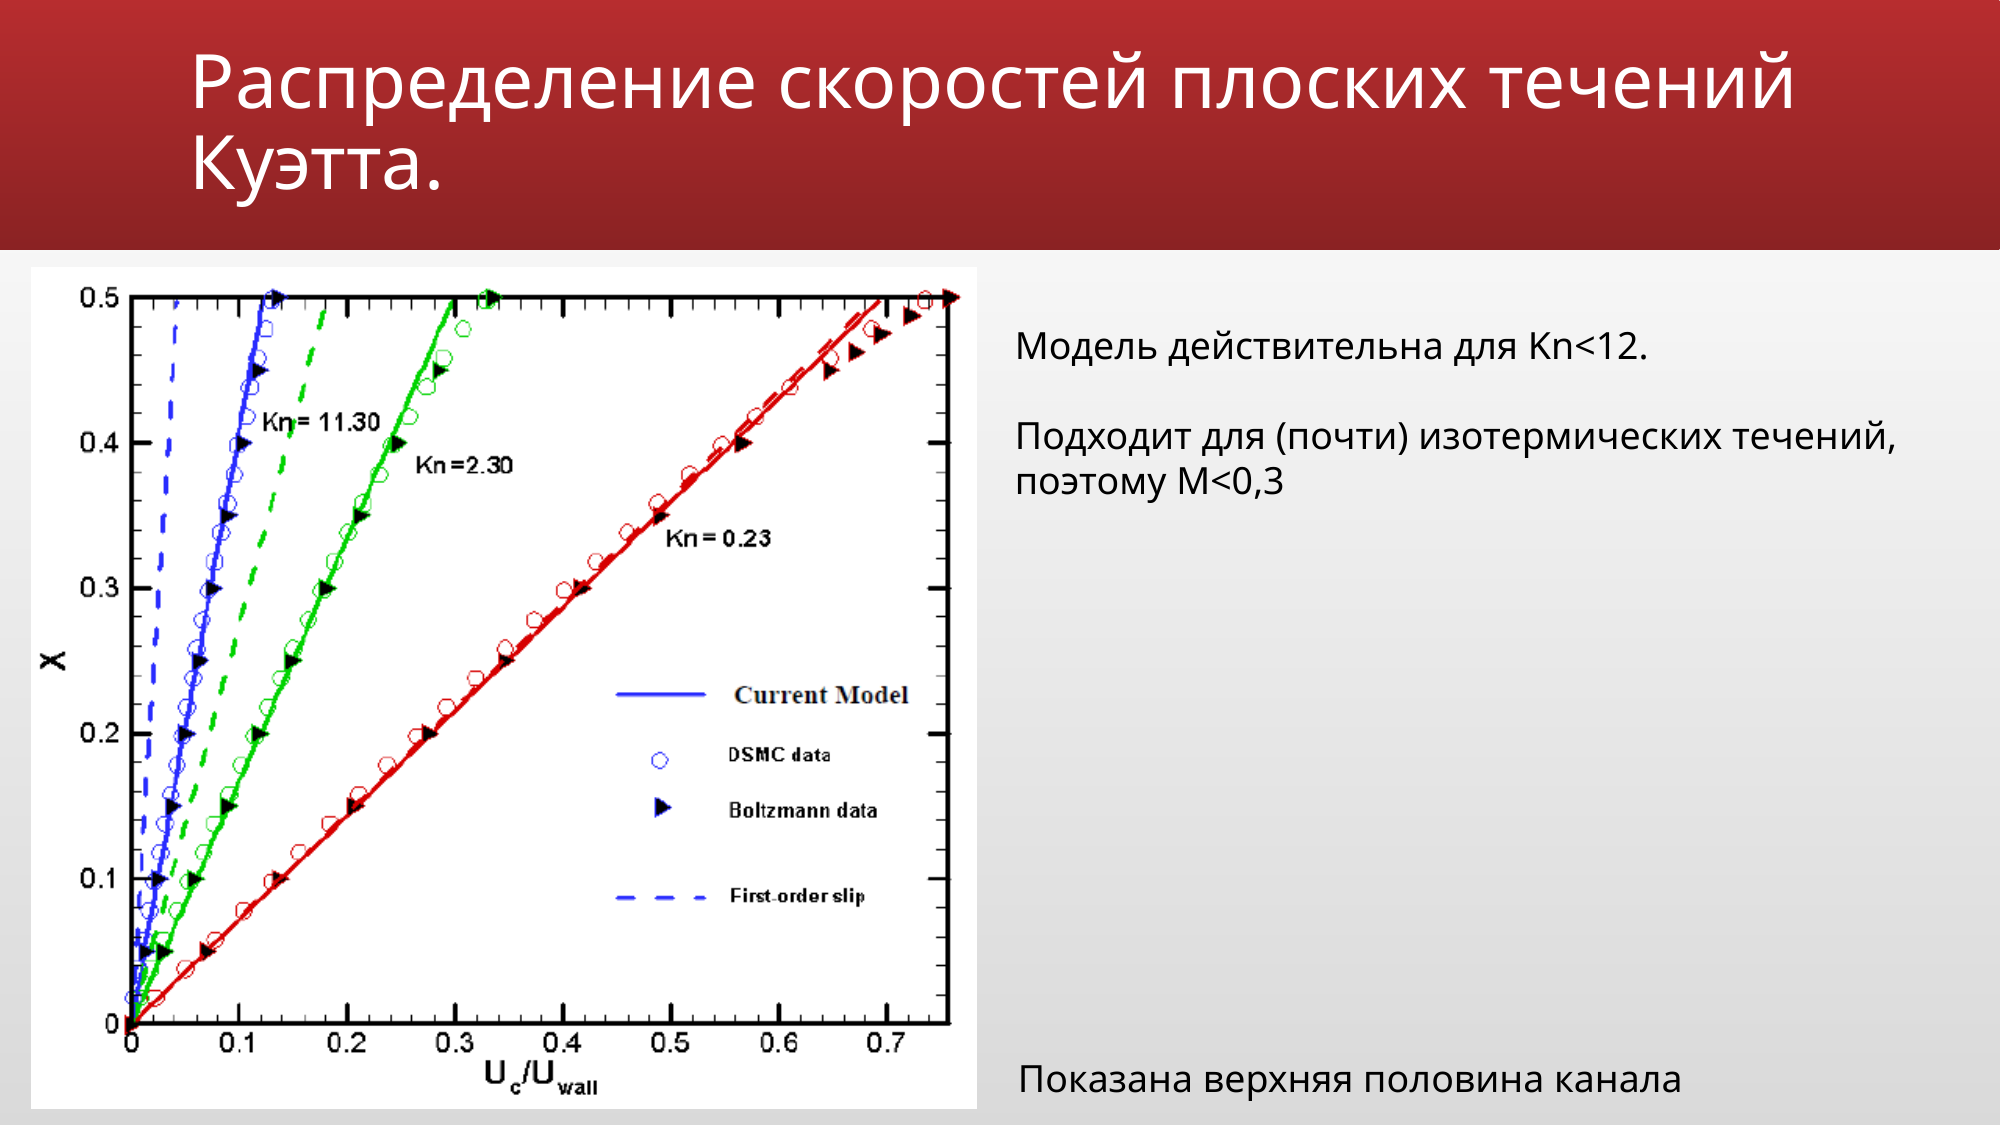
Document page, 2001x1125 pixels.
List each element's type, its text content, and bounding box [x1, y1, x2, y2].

picture [31, 267, 977, 1109]
text_box Показана верхняя половина канала [1003, 1048, 2000, 1108]
text_box Модель действительна для Kn<12. Подходит для (почти) изотермических течений, поэтому M<0,3 [999, 314, 2000, 510]
title Распределение скоростей плоских течений Куэтта. [174, 16, 1825, 234]
